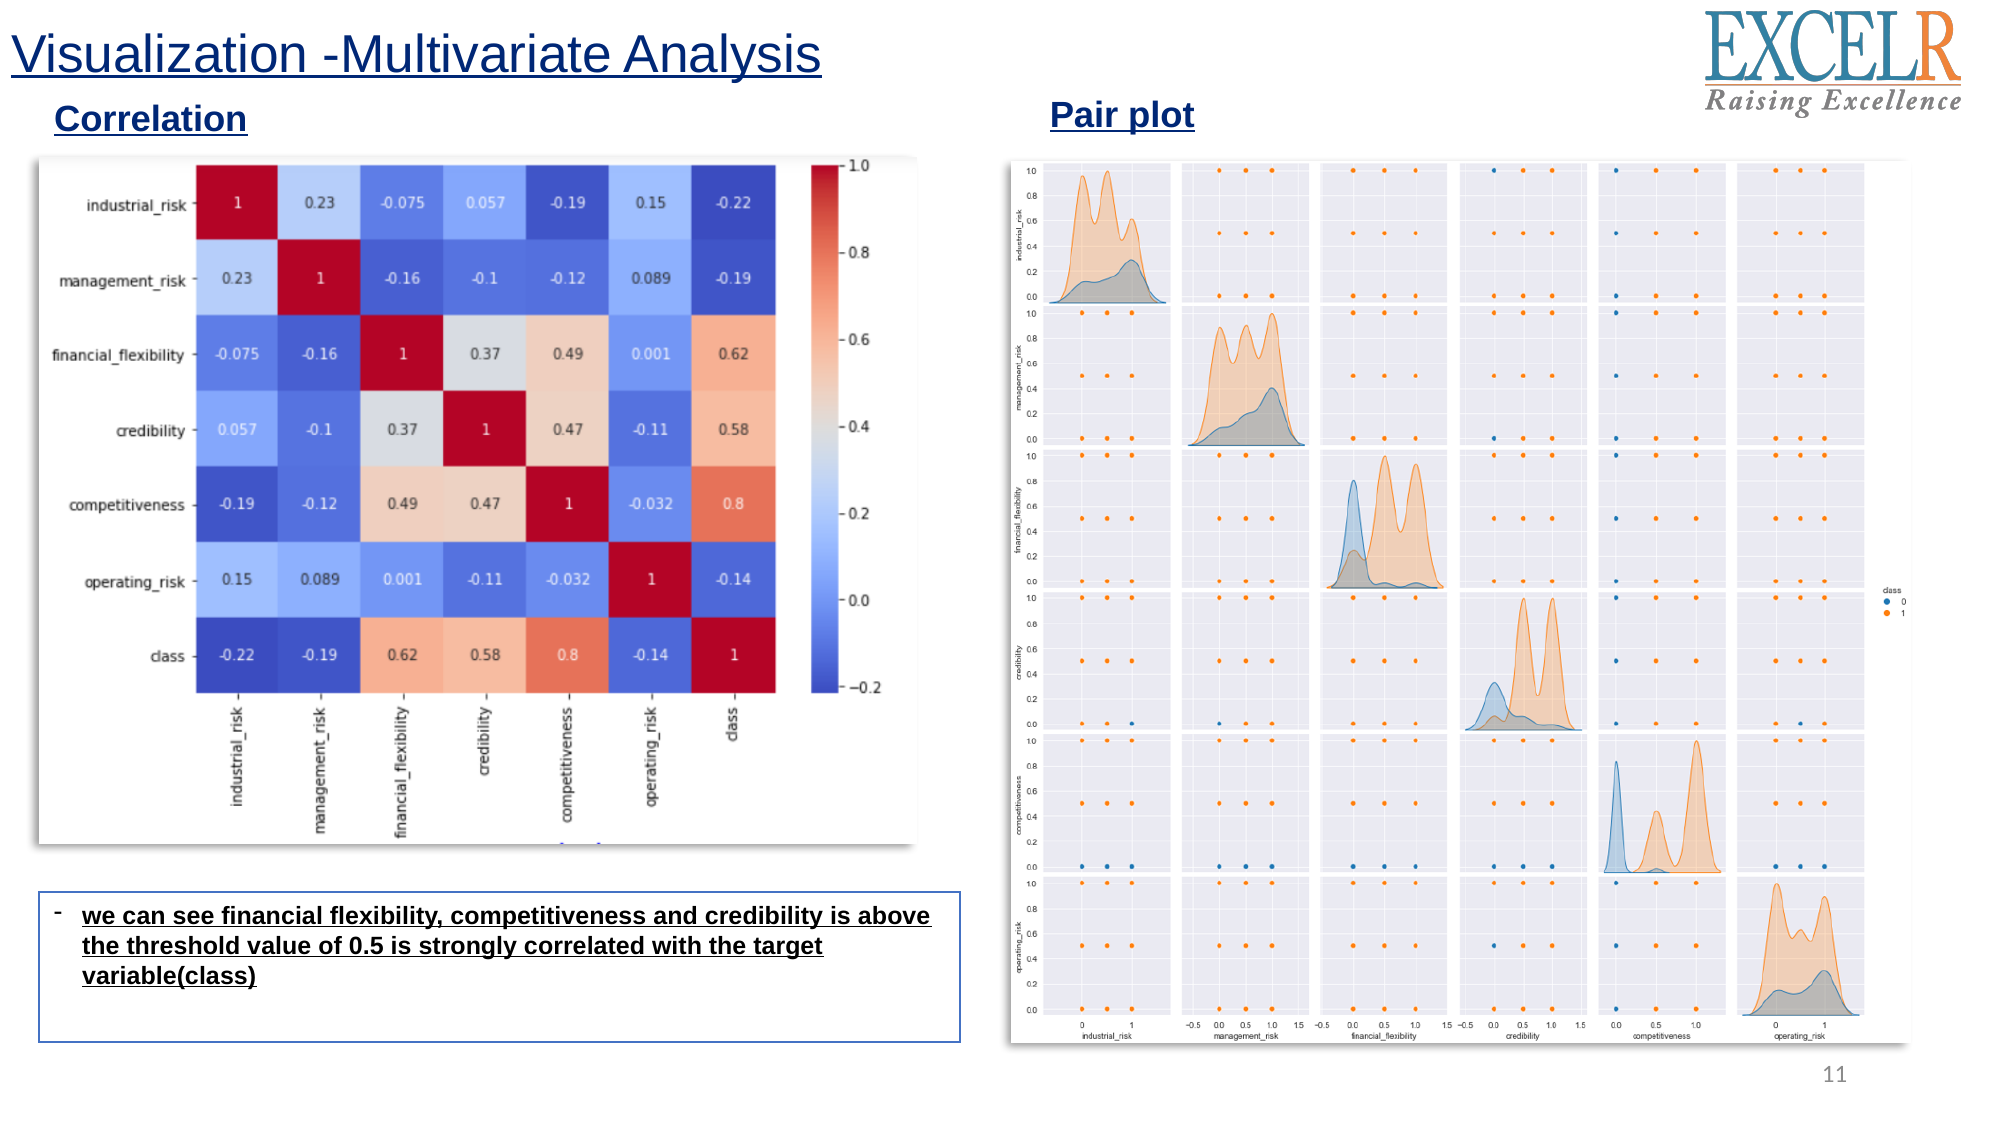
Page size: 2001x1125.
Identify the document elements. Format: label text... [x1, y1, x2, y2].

text_box we can see financial flexibility, competitiveness and credibility is above the threshold value of 0.5 is strongly correlated with the target variable(class) [38, 891, 961, 1043]
picture [1011, 161, 1911, 1043]
text_box Correlation [39, 92, 417, 155]
picture [1705, 10, 1961, 118]
text_box Pair plot [1034, 88, 1413, 161]
slide_number 11 [1412, 1052, 1863, 1103]
picture [39, 156, 917, 844]
title Visualization -Multivariate Analysis [0, 18, 1522, 156]
